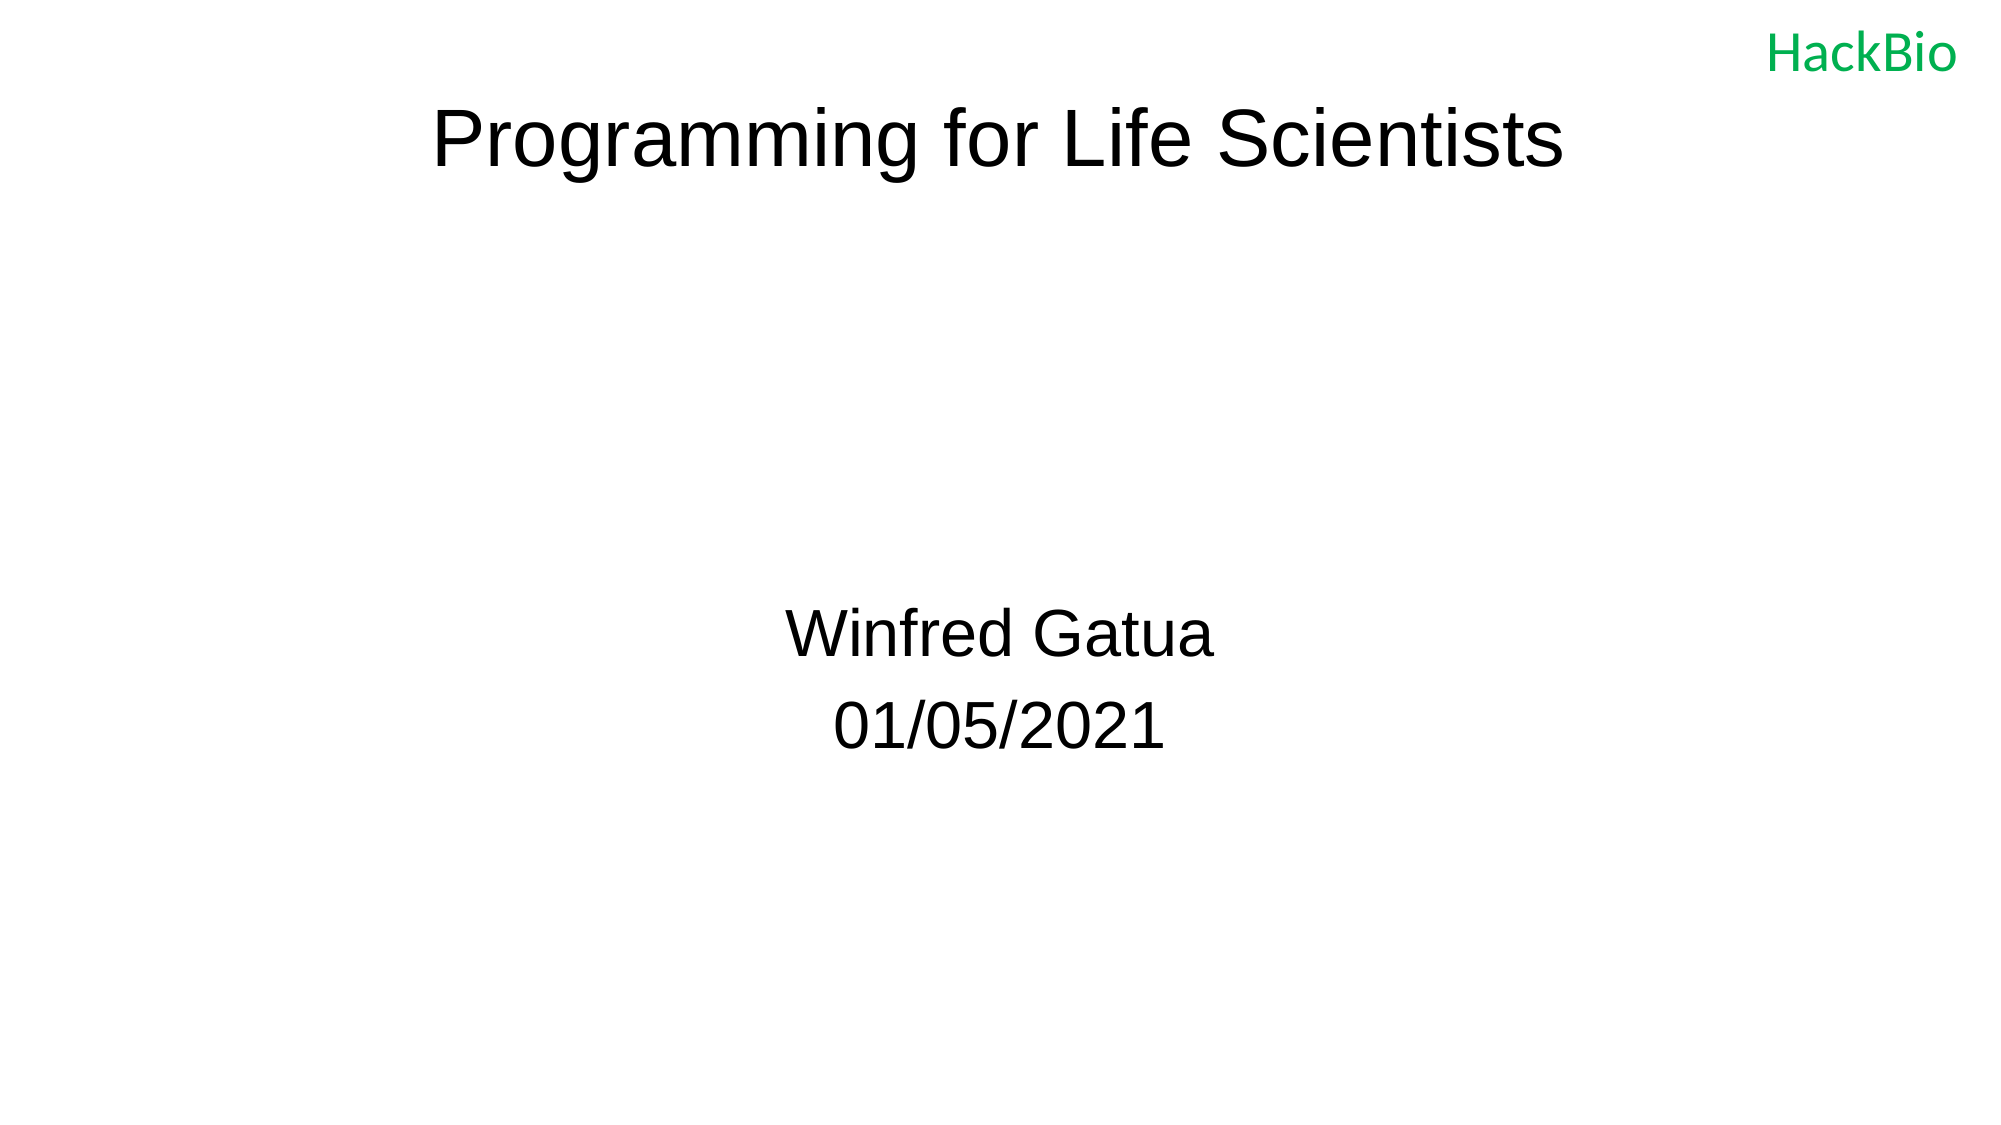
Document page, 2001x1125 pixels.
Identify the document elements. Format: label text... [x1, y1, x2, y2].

title Programming for Life Scientists [0, 0, 2000, 192]
subtitle Winfred Gatua 01/05/2021 [249, 590, 1750, 863]
